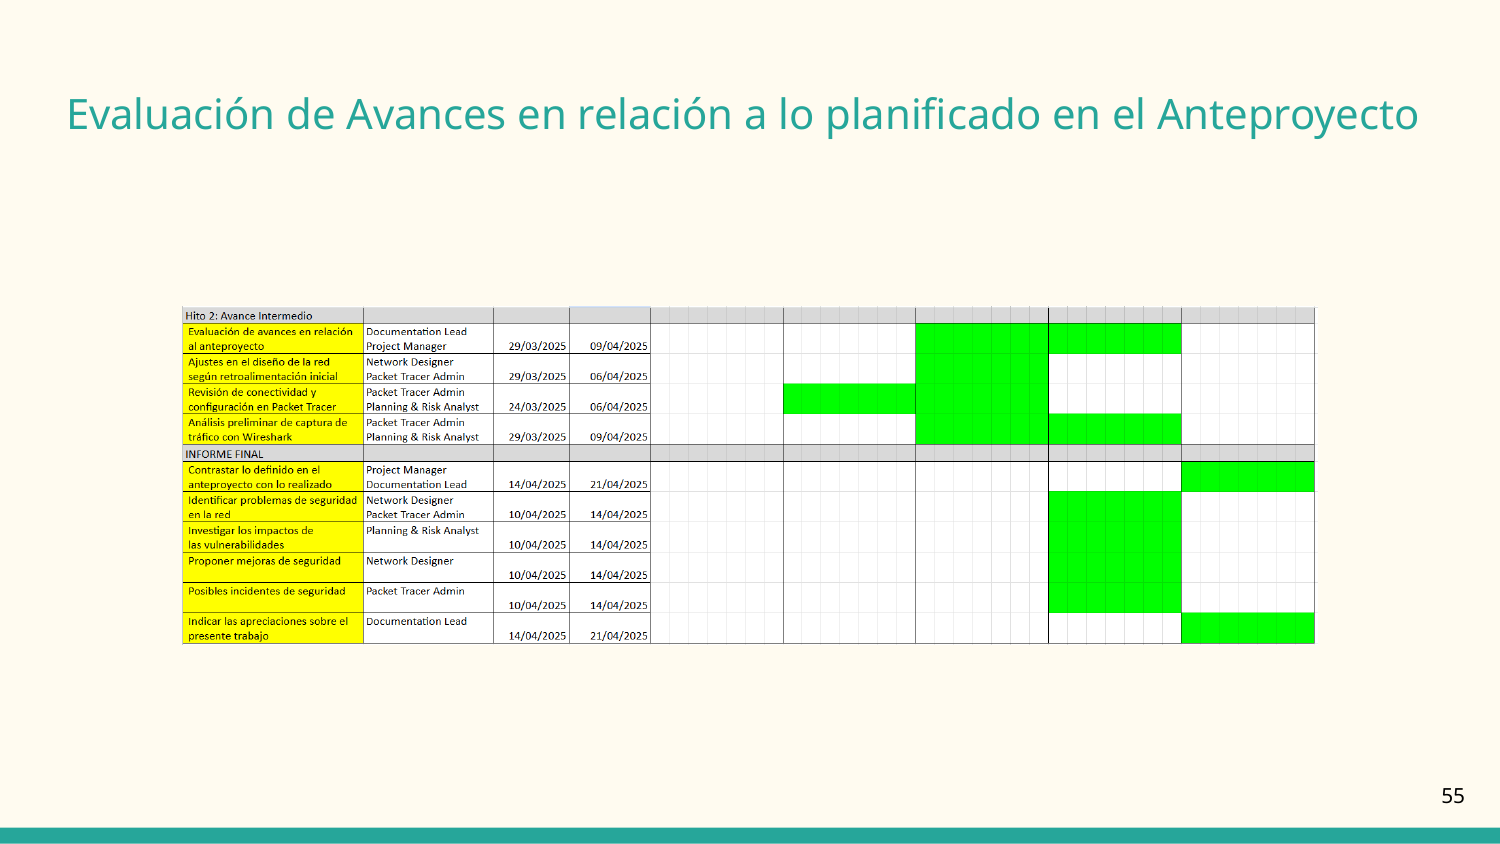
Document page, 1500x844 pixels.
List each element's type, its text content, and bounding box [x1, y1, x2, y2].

picture [181, 306, 1319, 645]
title Evaluación de Avances en relación a lo planificado en el Anteproyecto [51, 72, 1449, 234]
slide_number ‹#› [1389, 764, 1480, 830]
